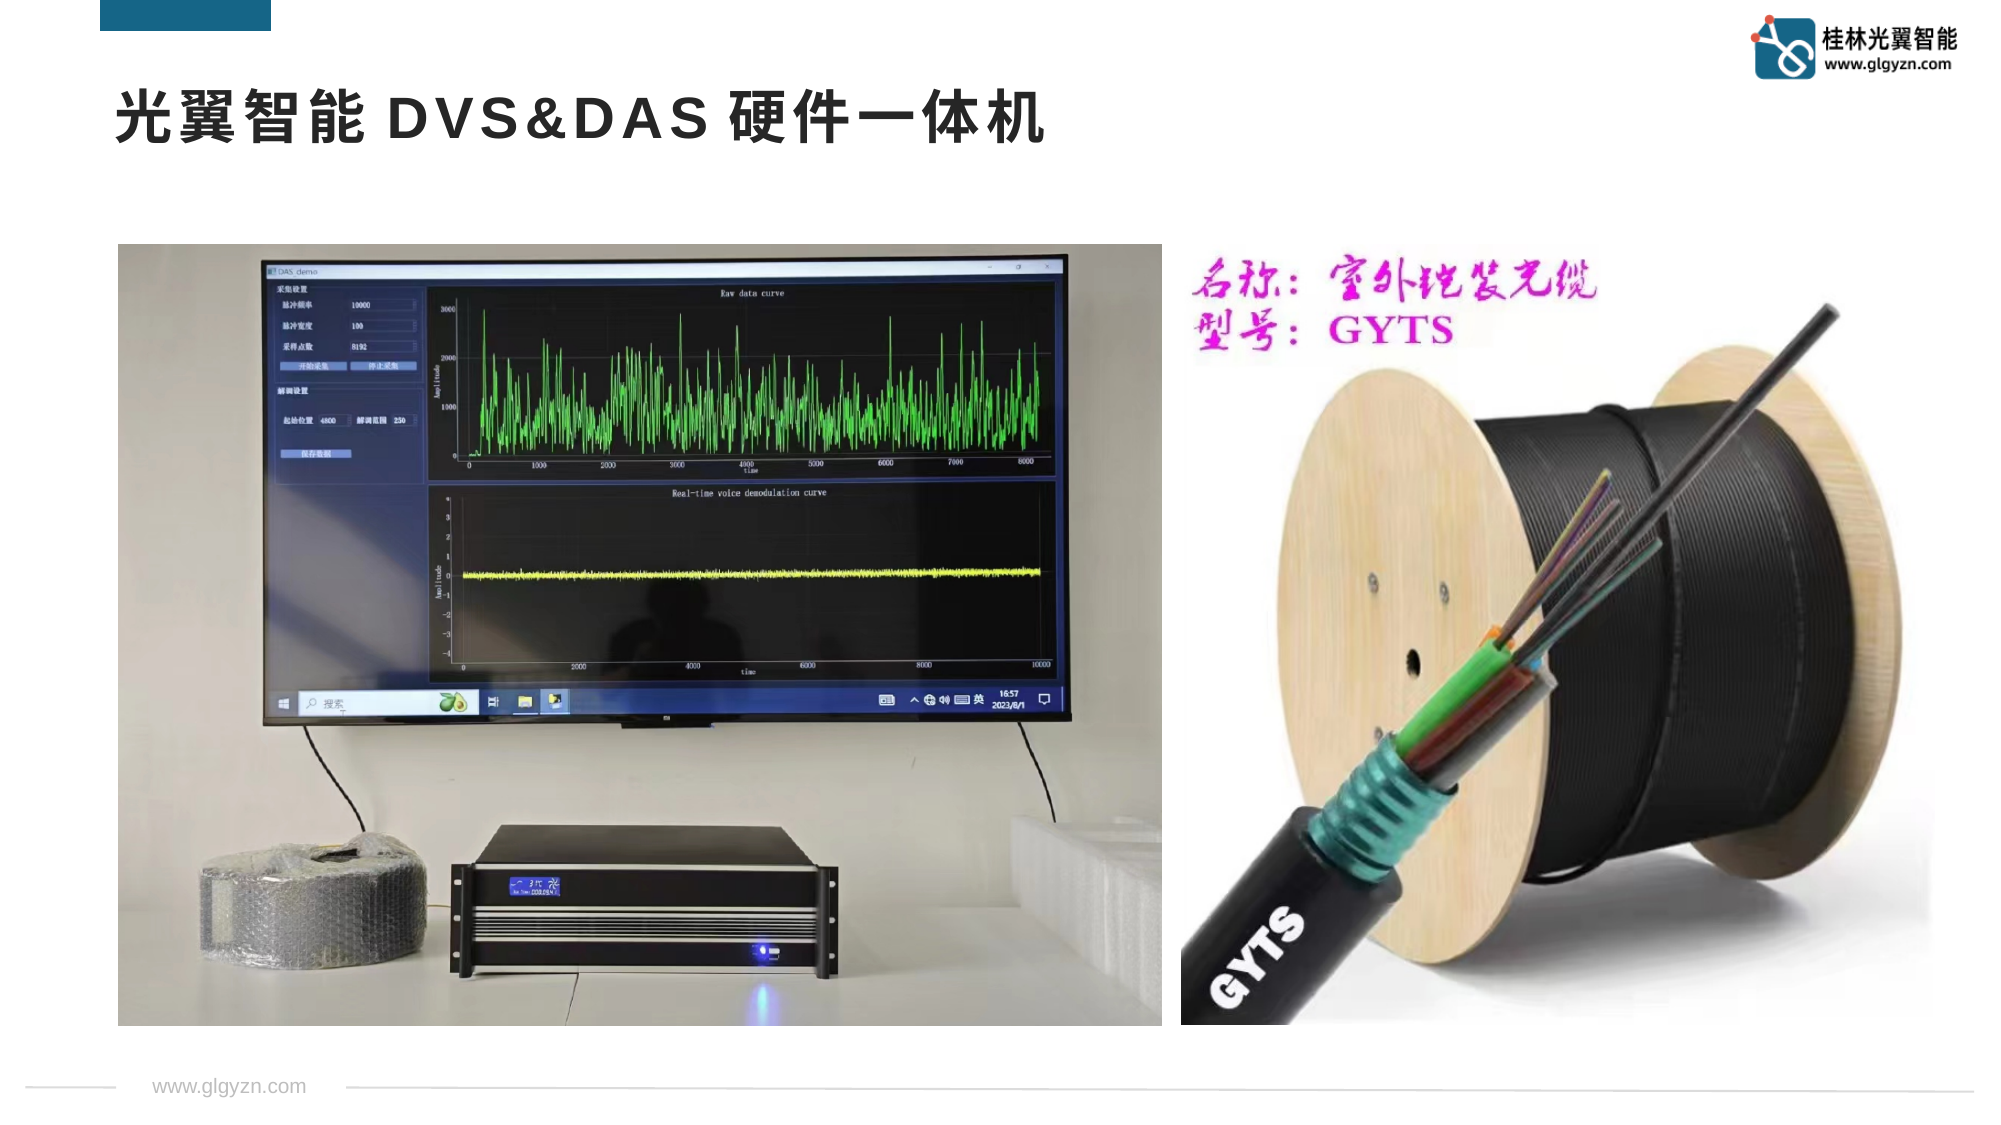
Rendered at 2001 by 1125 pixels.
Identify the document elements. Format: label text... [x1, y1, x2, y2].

picture [1181, 243, 1935, 1025]
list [117, 243, 1162, 1026]
title 光翼智能DVS&DAS硬件一体机 [99, 57, 1900, 174]
picture [1750, 14, 1959, 80]
